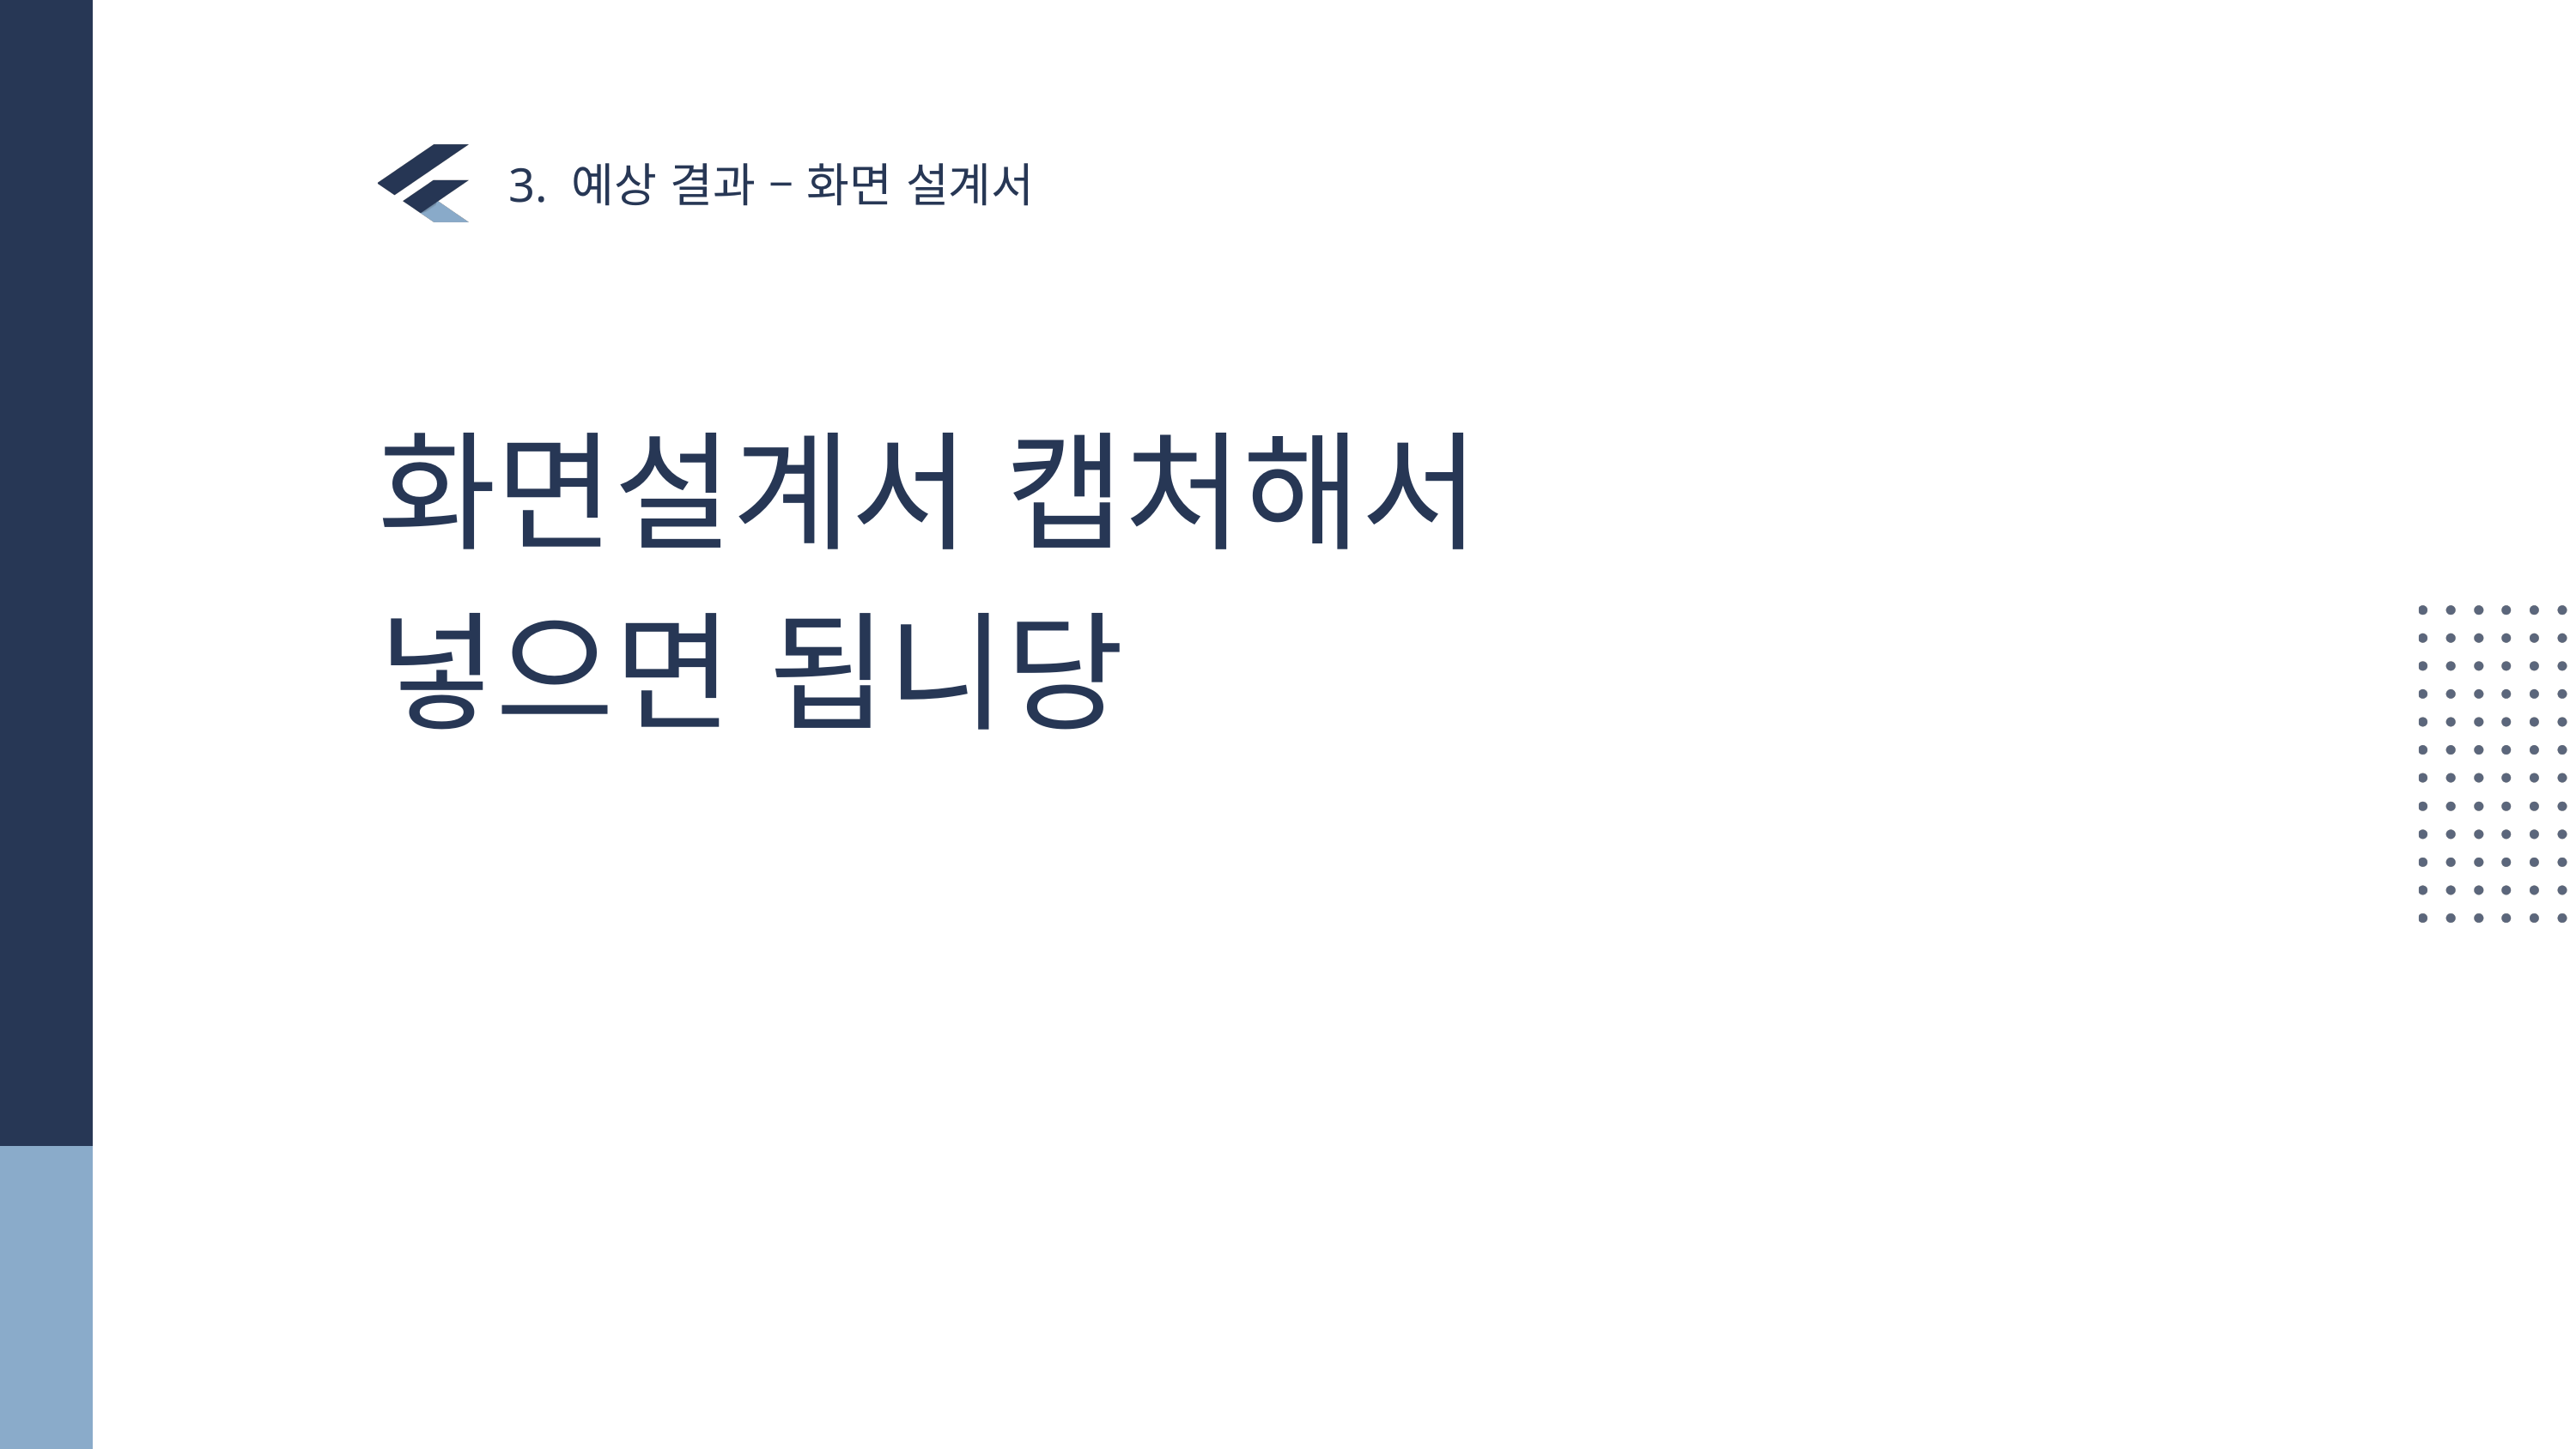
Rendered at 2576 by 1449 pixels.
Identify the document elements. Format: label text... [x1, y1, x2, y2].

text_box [0, 0, 94, 1145]
text_box 화면설계서 캡처해서 넣으면 됩니당 [377, 385, 1717, 746]
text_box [0, 1145, 94, 1449]
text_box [377, 144, 1127, 222]
text_box [2418, 605, 2576, 923]
